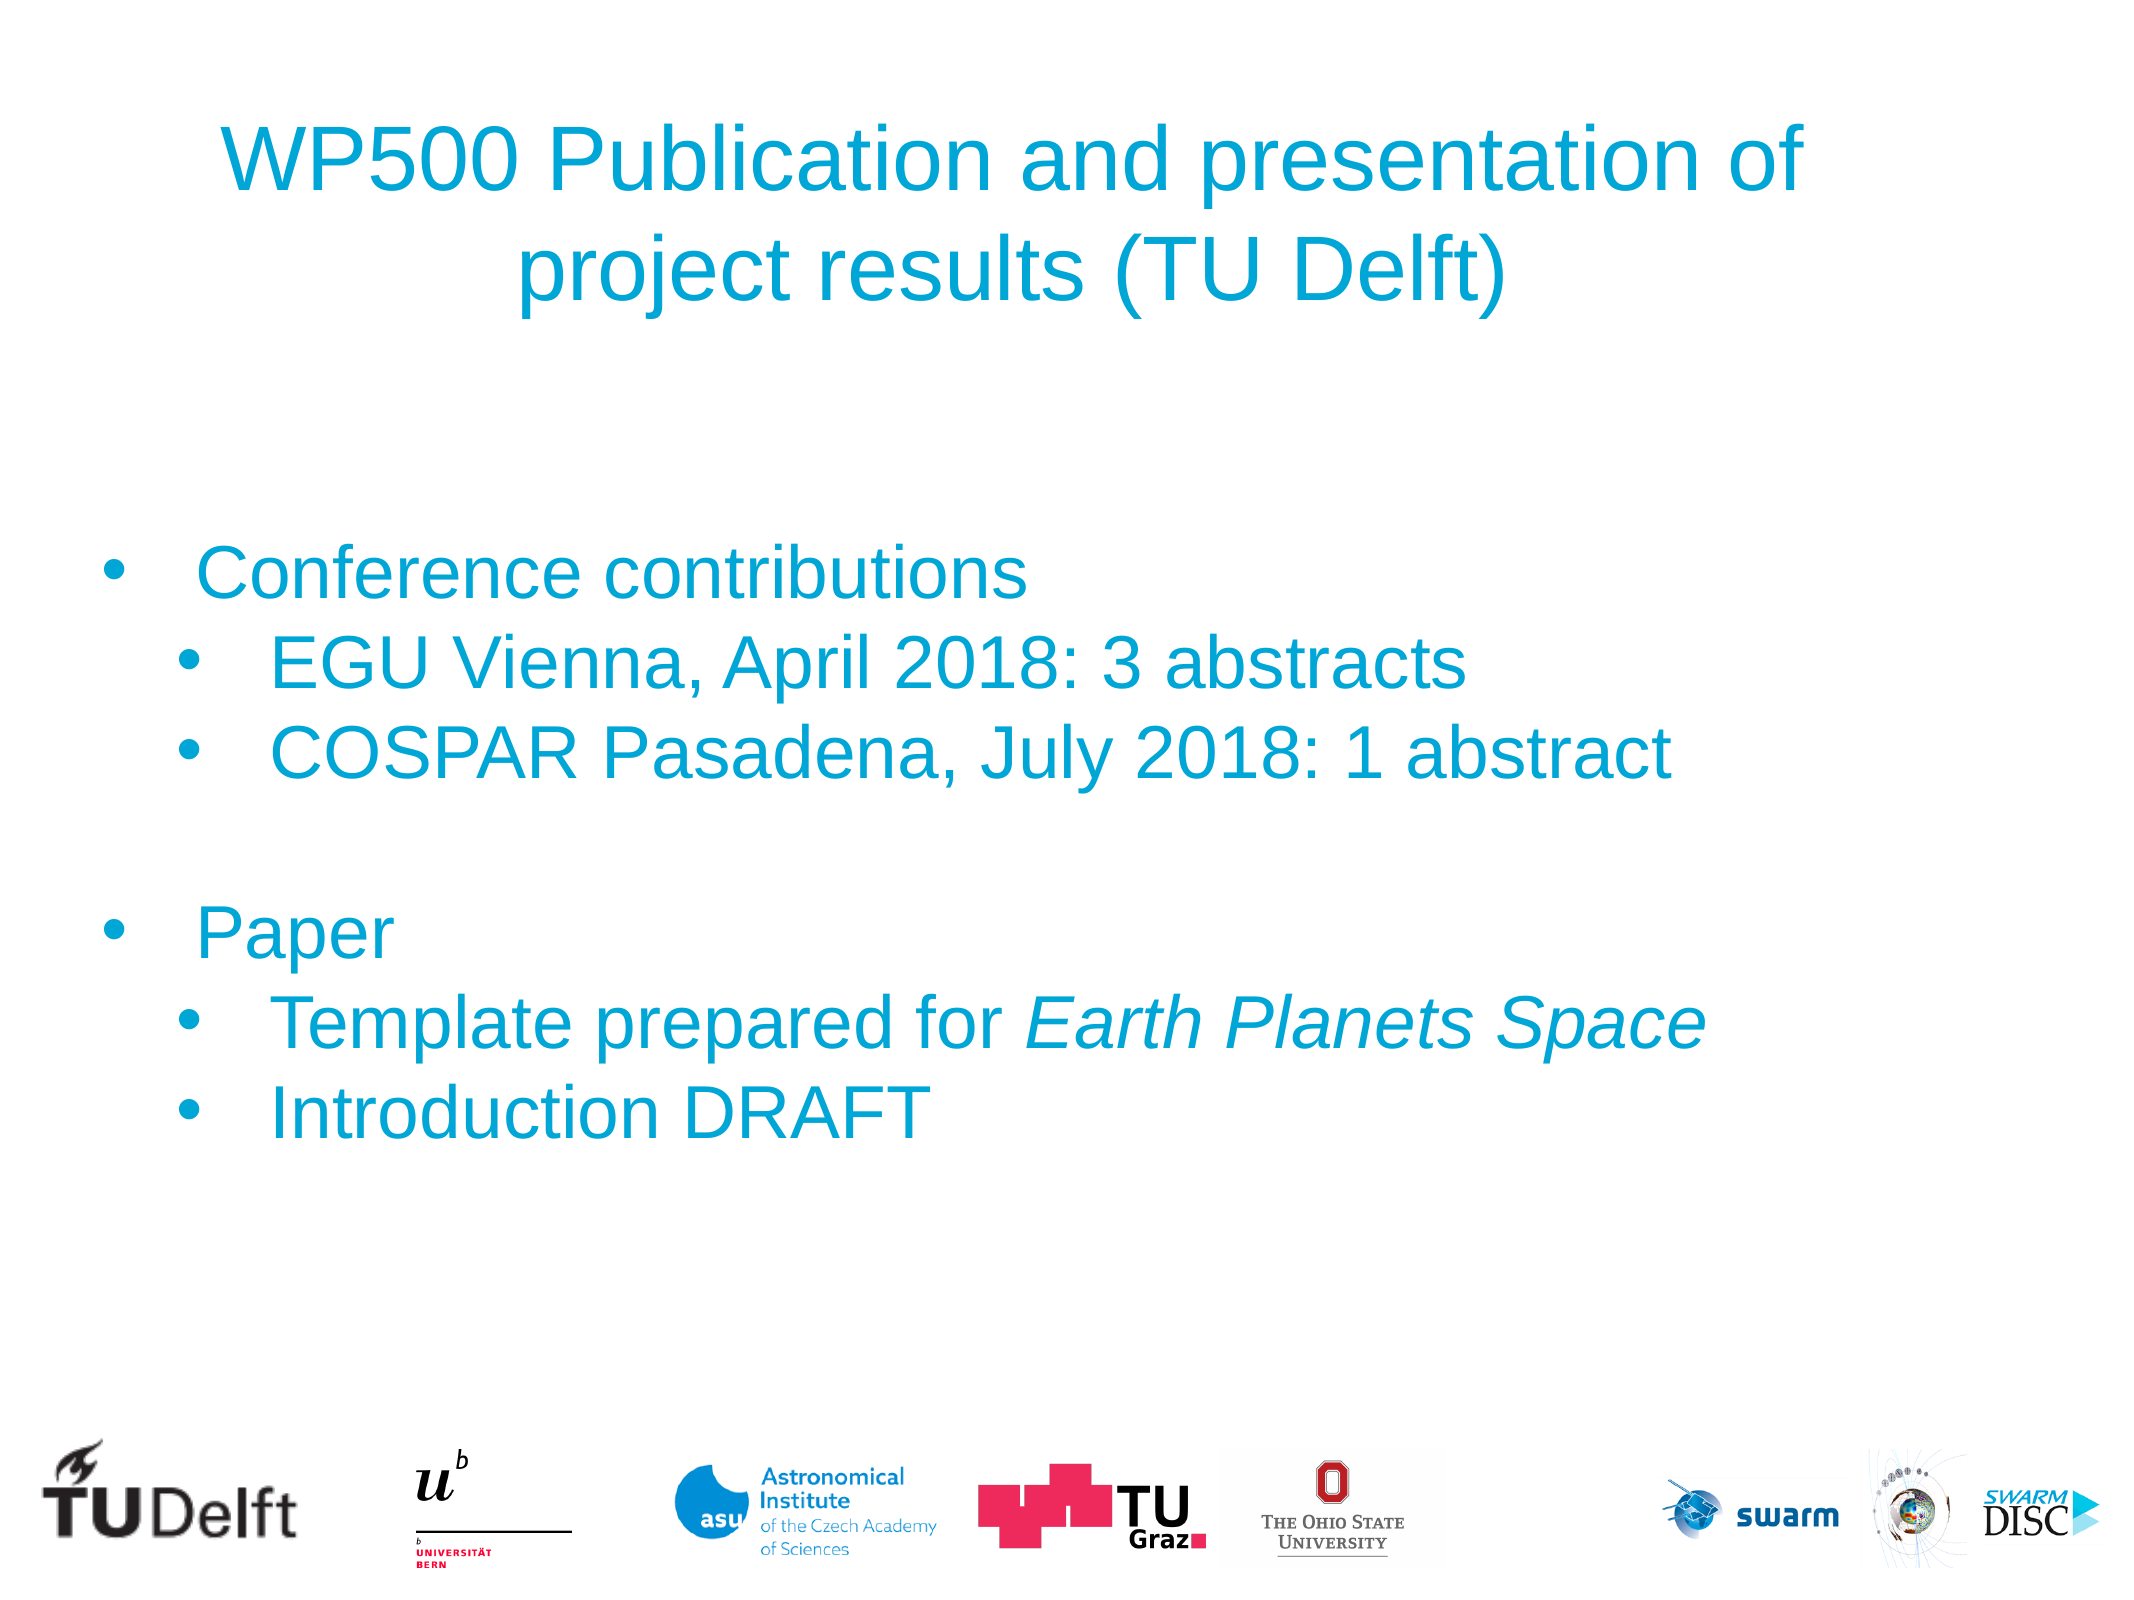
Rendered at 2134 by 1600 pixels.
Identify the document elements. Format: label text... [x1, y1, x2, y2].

text_box WP500 Publication and presentation of project results (TU Delft) [192, 91, 1835, 295]
picture [972, 1449, 1209, 1568]
text_box Conference contributions EGU Vienna, April 2018: 3 abstracts COSPAR Pasadena, July 2018: 1 abstract Paper Template prepared for Earth Planets Space Introduction DRAFT [86, 516, 2095, 1252]
picture [1220, 1449, 1446, 1568]
picture [416, 1449, 572, 1568]
picture [1657, 1449, 2105, 1568]
picture [665, 1449, 945, 1568]
